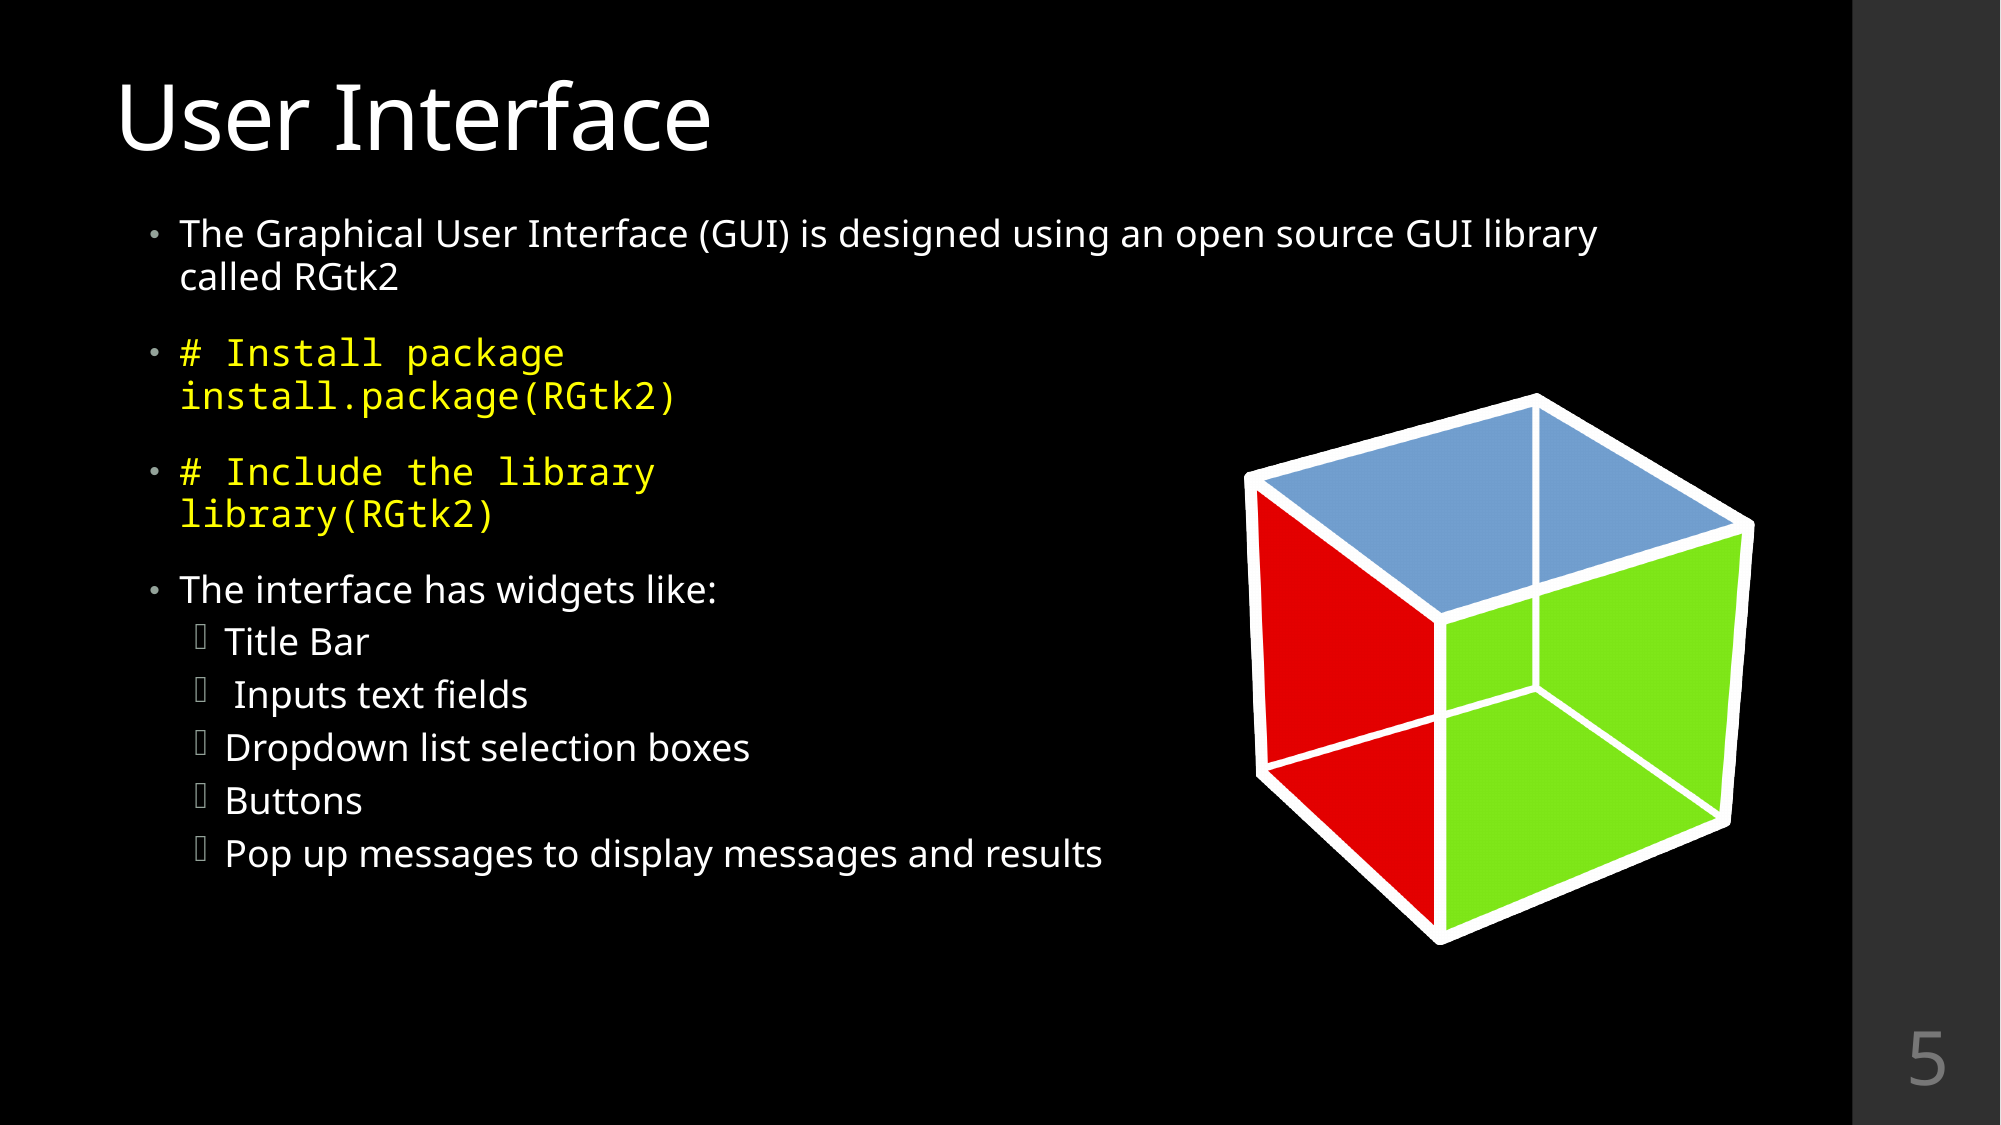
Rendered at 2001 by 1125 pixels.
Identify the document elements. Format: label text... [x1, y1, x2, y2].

list The Graphical User Interface (GUI) is designed using an open source GUI library called RGtk2 # Install package install.package(RGtk2) # Include the library library(RGtk2) The interface has widgets like: Title Bar Inputs text fields Dropdown list selection boxes Buttons Pop up messages to display messages and results [134, 206, 1757, 1016]
slide_number 4 [1852, 1012, 2000, 1110]
title User Interface [99, 16, 1675, 179]
picture [1244, 392, 1757, 945]
